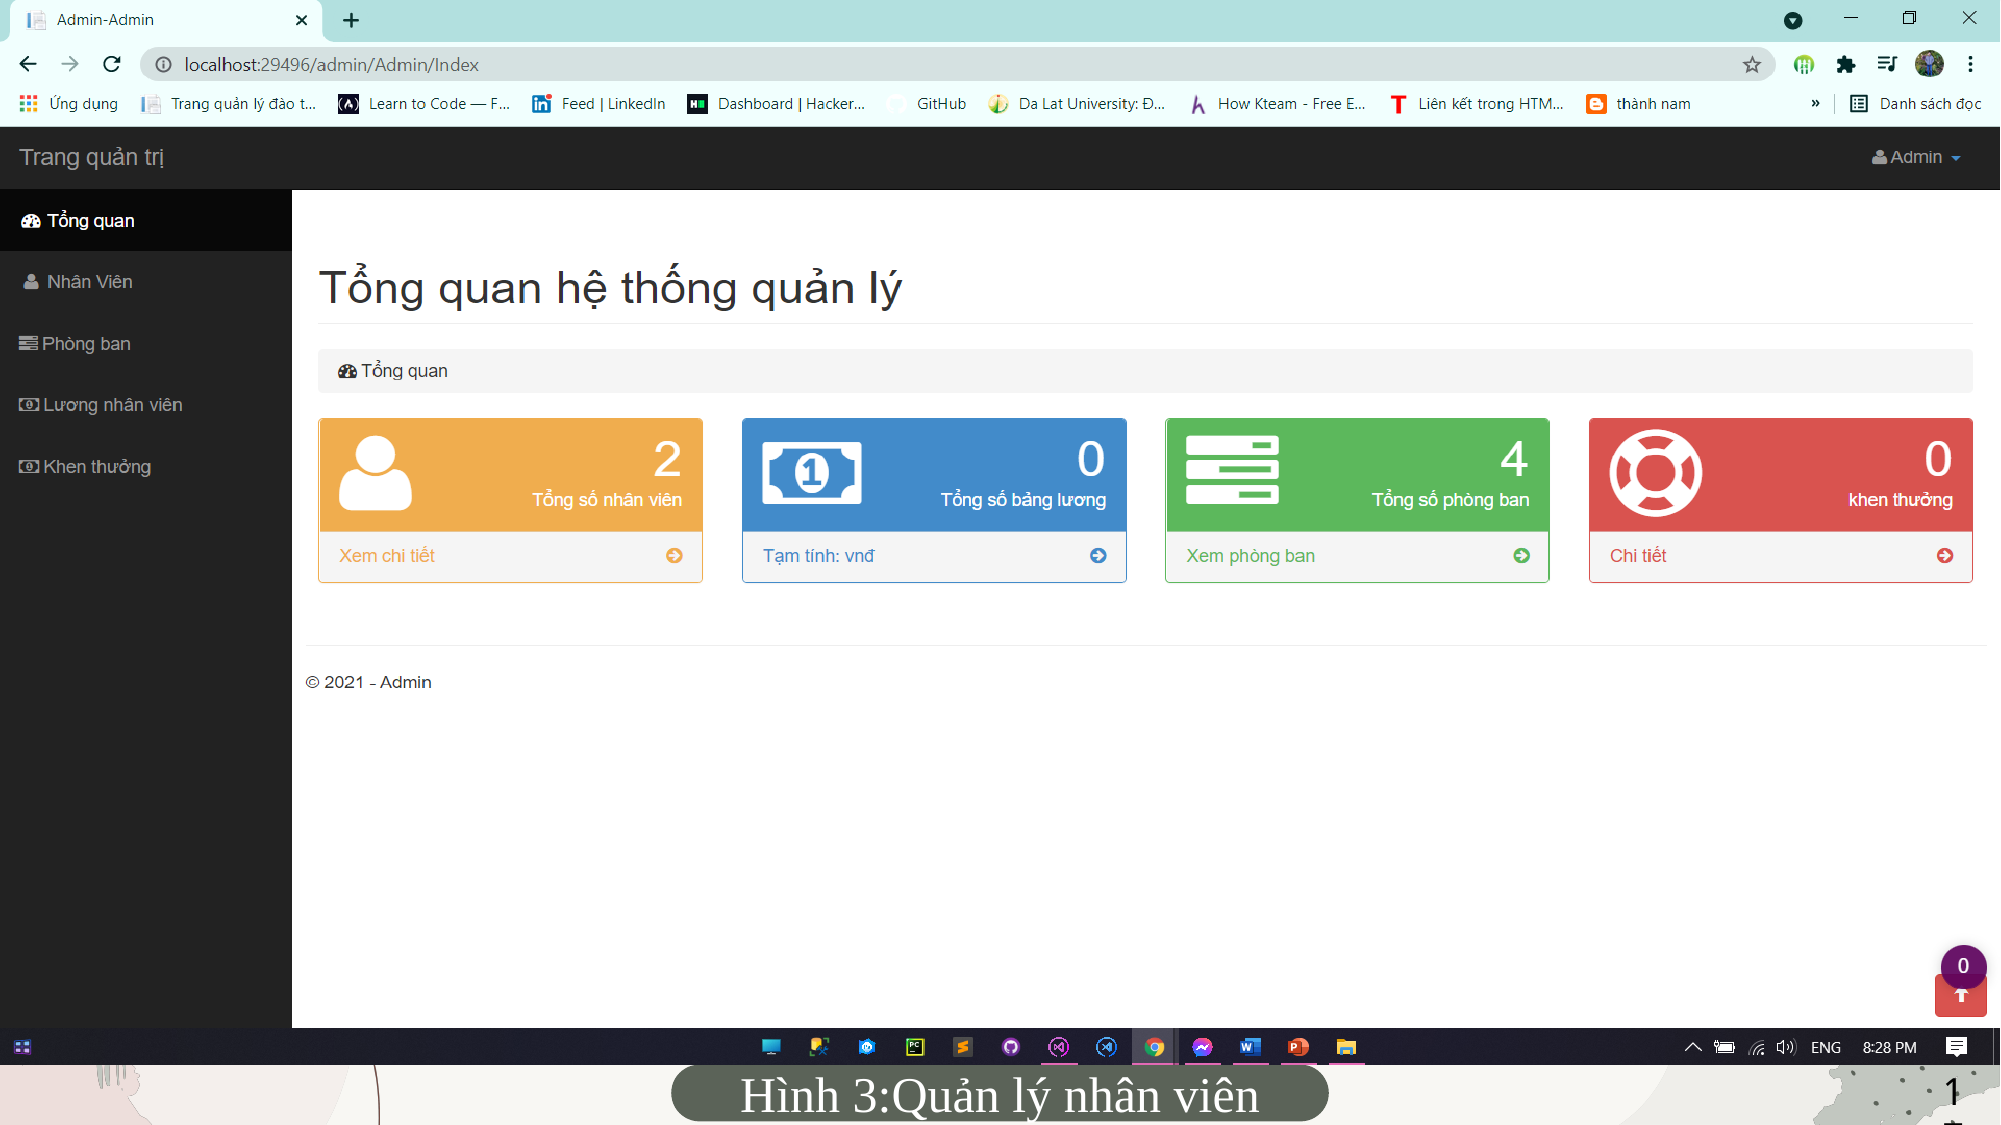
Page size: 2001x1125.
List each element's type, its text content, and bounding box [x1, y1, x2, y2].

picture [0, 0, 2001, 1125]
text_box Hình 3:Quản lý nhân viên [670, 1065, 1330, 1123]
text_box 17 [1927, 1065, 2000, 1125]
